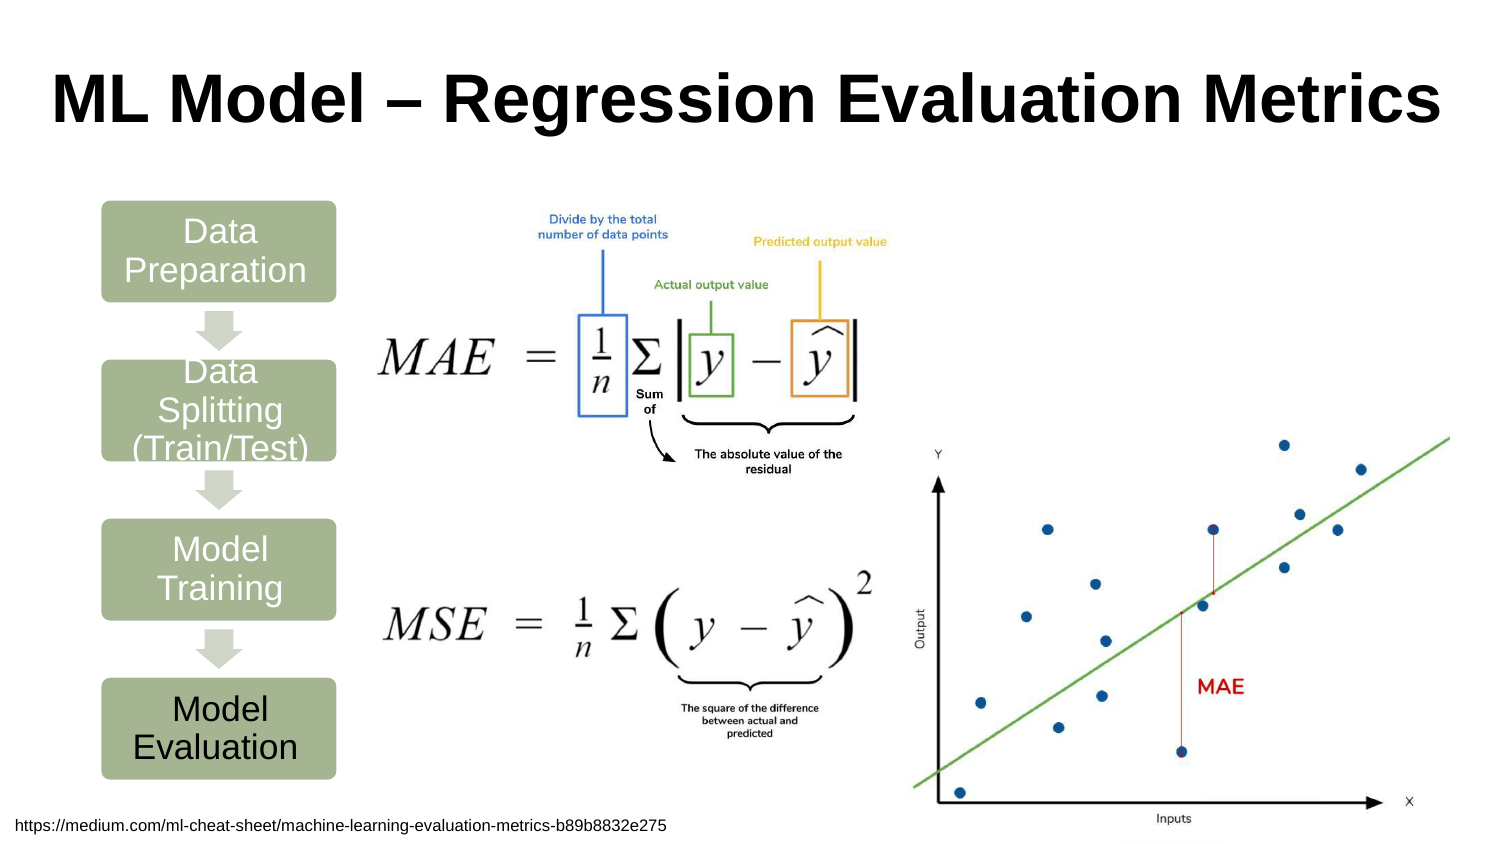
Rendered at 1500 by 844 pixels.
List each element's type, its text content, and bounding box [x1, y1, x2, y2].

picture [374, 197, 1450, 844]
title ML Model – Regression Evaluation Metrics [40, 36, 1500, 164]
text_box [0, 197, 476, 783]
text_box https://medium.com/ml-cheat-sheet/machine-learning-evaluation-metrics-b89b8832e275 [0, 807, 750, 843]
